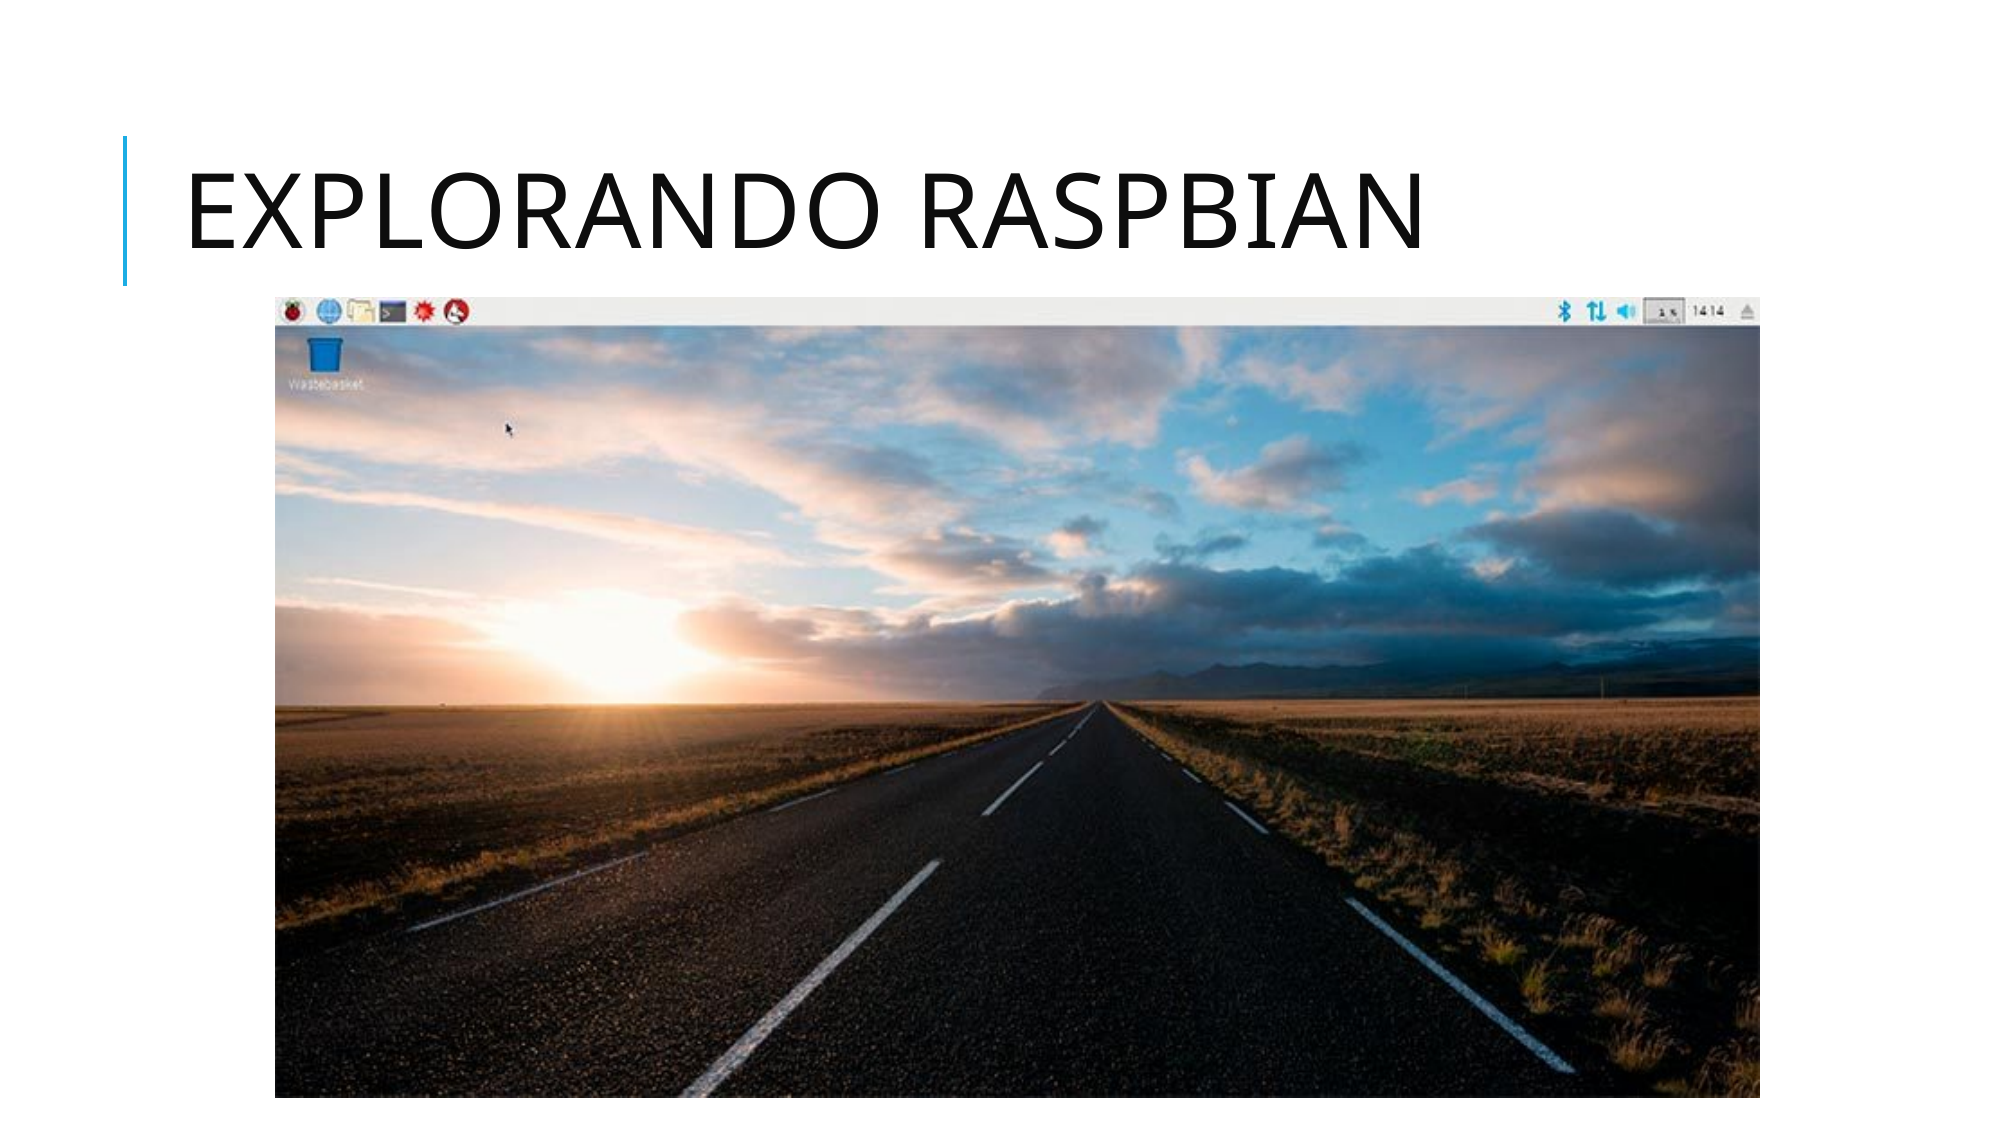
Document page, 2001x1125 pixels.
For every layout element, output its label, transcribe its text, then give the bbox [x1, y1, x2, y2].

title Explorando Raspbian [168, 96, 1763, 342]
picture [275, 296, 1760, 1098]
